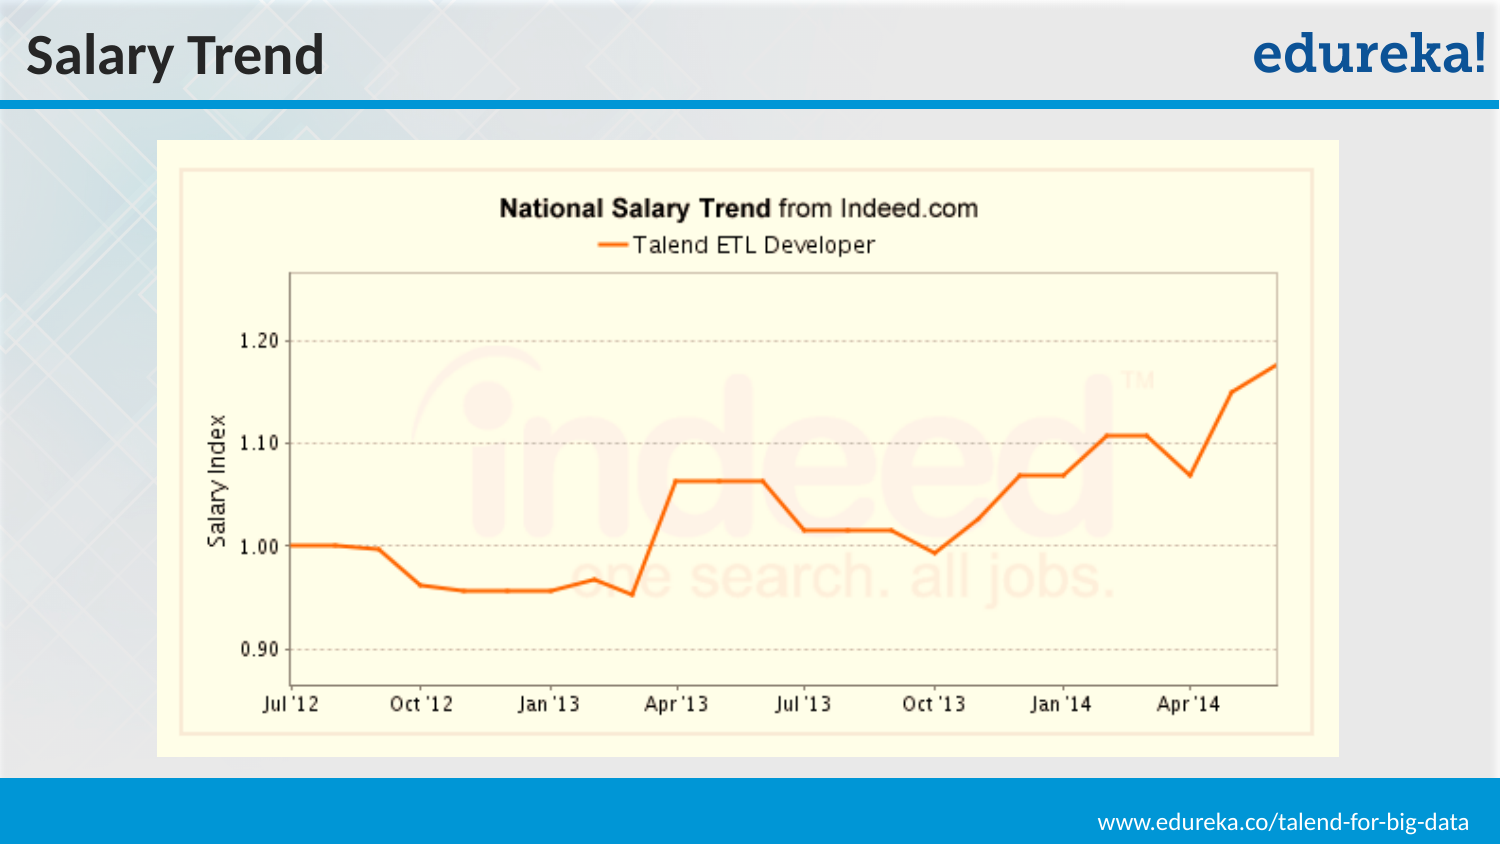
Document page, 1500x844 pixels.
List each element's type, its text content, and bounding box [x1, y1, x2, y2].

picture [157, 140, 1340, 757]
list Salary Trend [26, 15, 1215, 89]
picture [1254, 32, 1484, 73]
